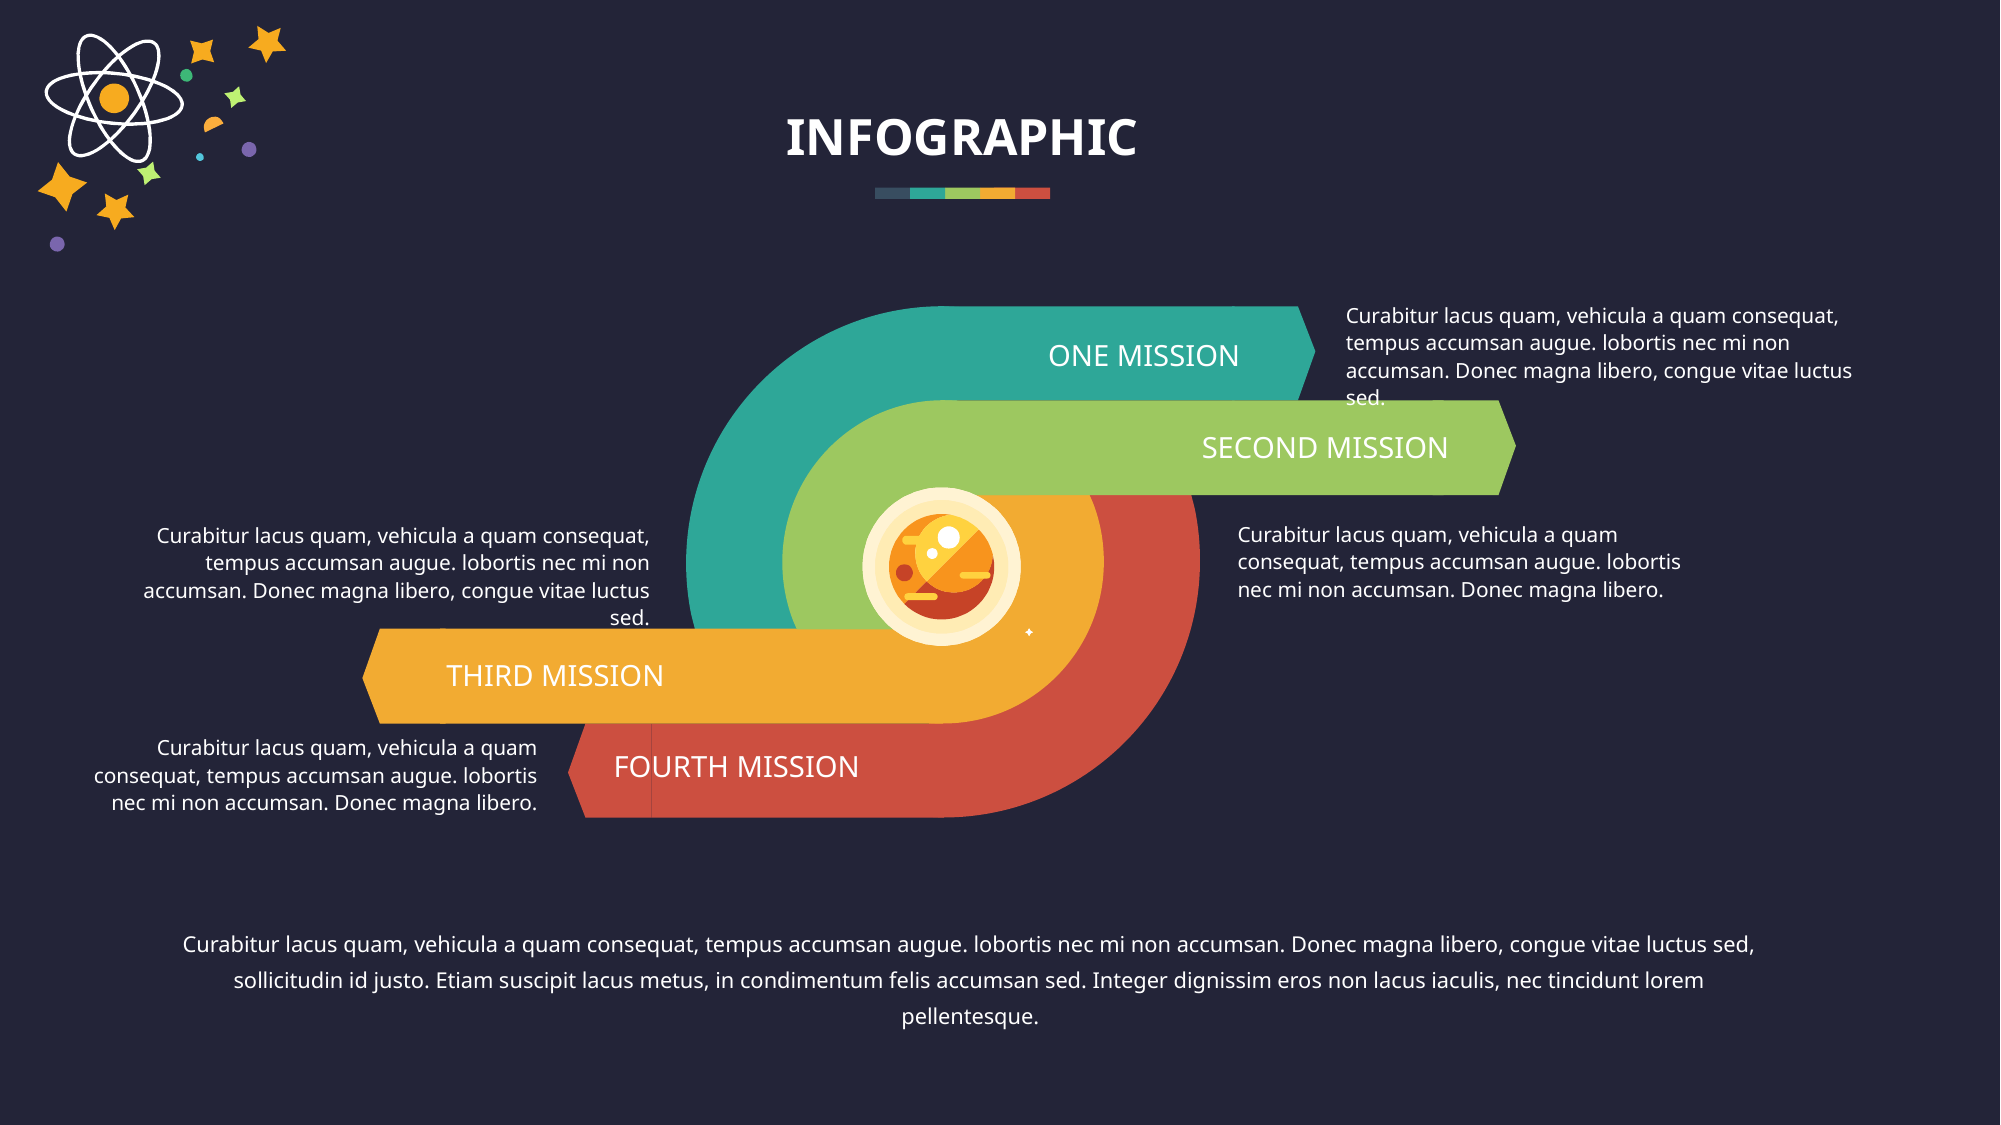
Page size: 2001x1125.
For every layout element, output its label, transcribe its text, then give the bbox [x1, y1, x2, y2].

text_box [874, 187, 1050, 199]
text_box Curabitur lacus quam, vehicula a quam consequat, tempus accumsan augue. lobortis nec mi non accumsan. Donec magna libero, congue vitae luctus sed, sollicitudin id justo. Etiam suscipit lacus metus, in condimentum felis accumsan sed. Integer dignissim eros non lacus iaculis, nec tincidunt lorem pellentesque. [153, 913, 1788, 1037]
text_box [362, 306, 1516, 818]
text_box Curabitur lacus quam, vehicula a quam consequat, tempus accumsan augue. lobortis nec mi non accumsan. Donec magna libero. [87, 732, 538, 869]
text_box Curabitur lacus quam, vehicula a quam consequat, tempus accumsan augue. lobortis nec mi non accumsan. Donec magna libero. [1516, 518, 1688, 655]
text_box Curabitur lacus quam, vehicula a quam consequat, tempus accumsan augue. lobortis nec mi non accumsan. Donec magna libero, congue vitae luctus sed. [137, 519, 362, 657]
text_box INFOGRAPHIC [687, 109, 1238, 172]
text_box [862, 487, 1033, 646]
text_box Curabitur lacus quam, vehicula a quam consequat, tempus accumsan augue. lobortis nec mi non accumsan. Donec magna libero, congue vitae luctus sed. [1345, 299, 1859, 437]
